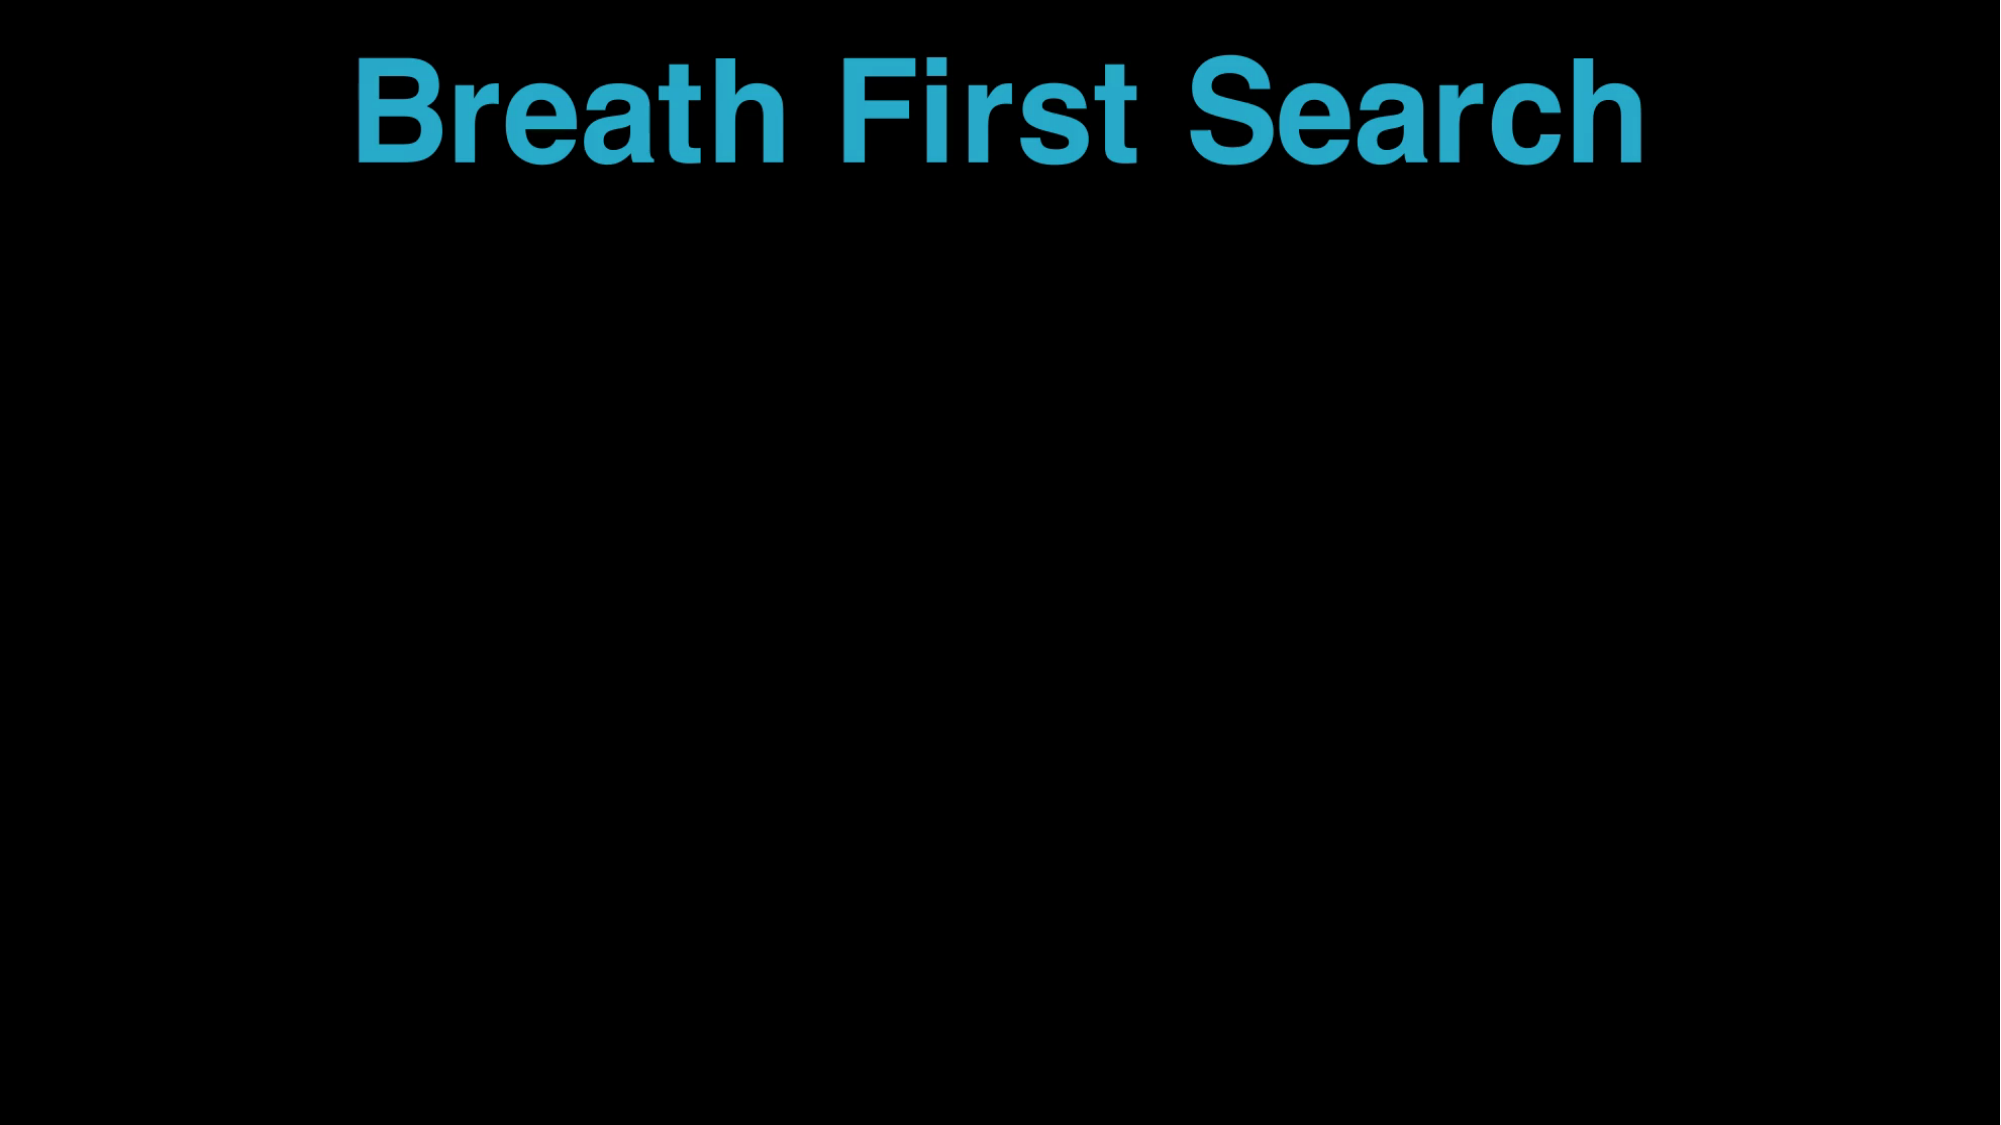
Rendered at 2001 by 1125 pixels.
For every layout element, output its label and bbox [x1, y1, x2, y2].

text_box [0, 0, 2000, 1125]
